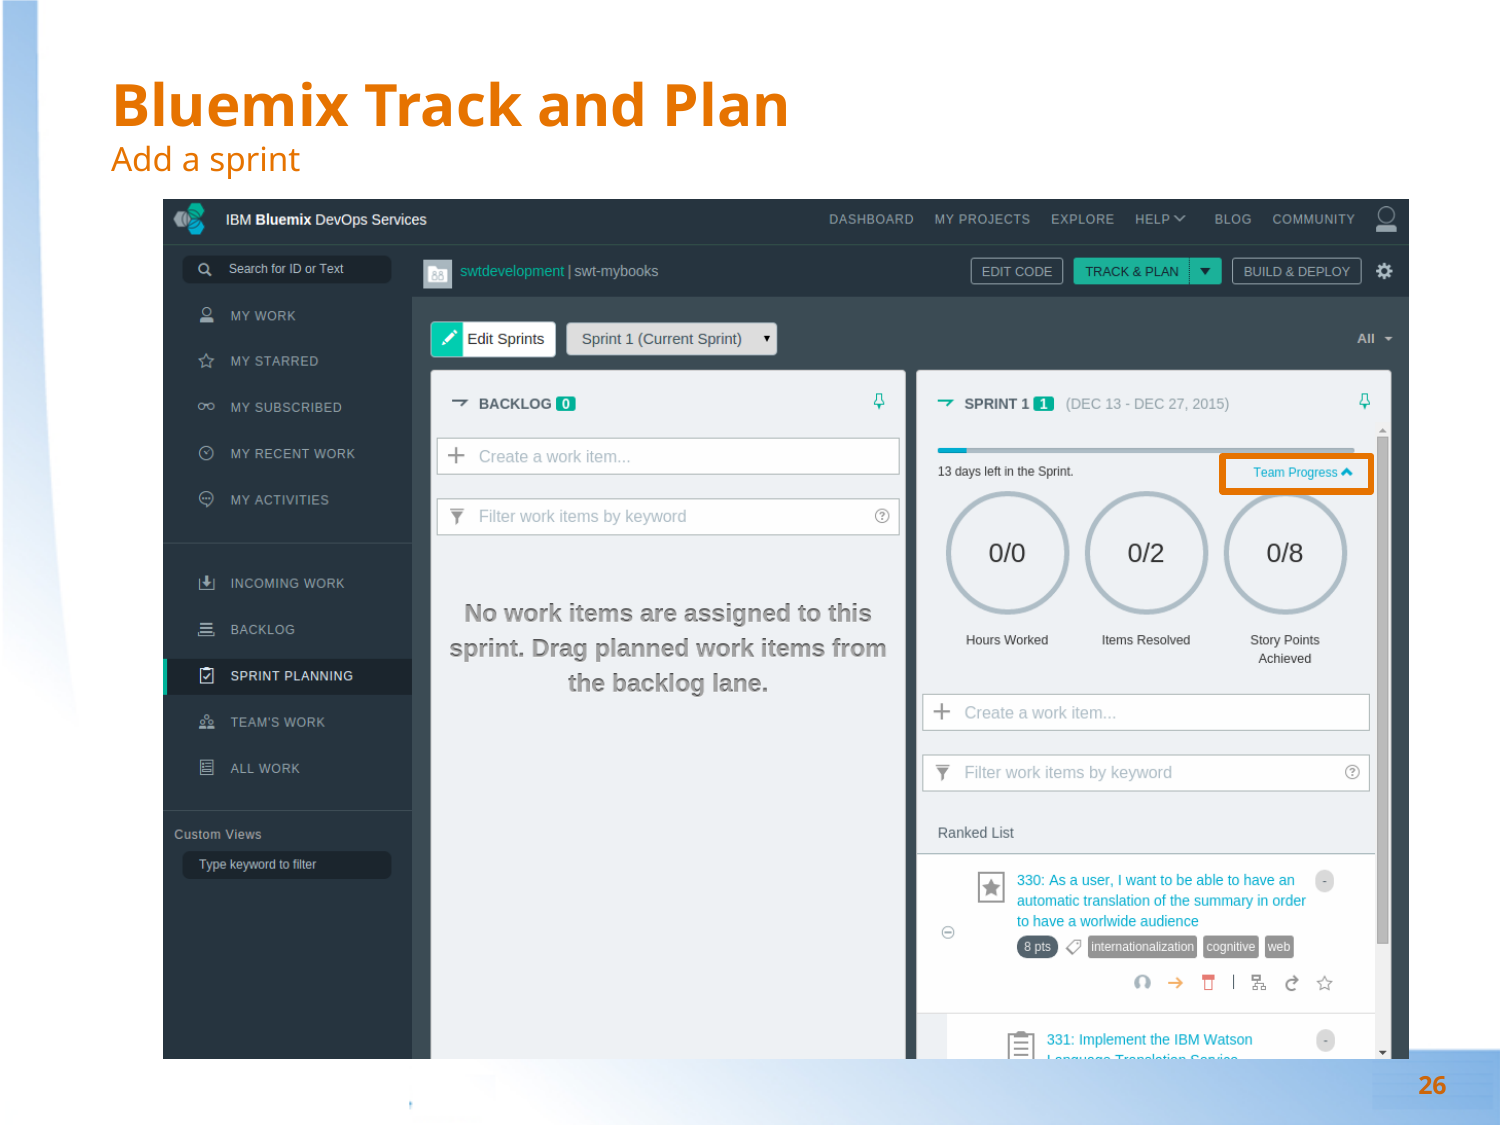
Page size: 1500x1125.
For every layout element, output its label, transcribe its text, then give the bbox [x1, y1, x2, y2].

slide_number 26 [1394, 1058, 1500, 1112]
picture [0, 0, 1500, 1125]
title Bluemix Track and Plan Add a sprint [96, 90, 1472, 186]
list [163, 198, 1409, 1059]
